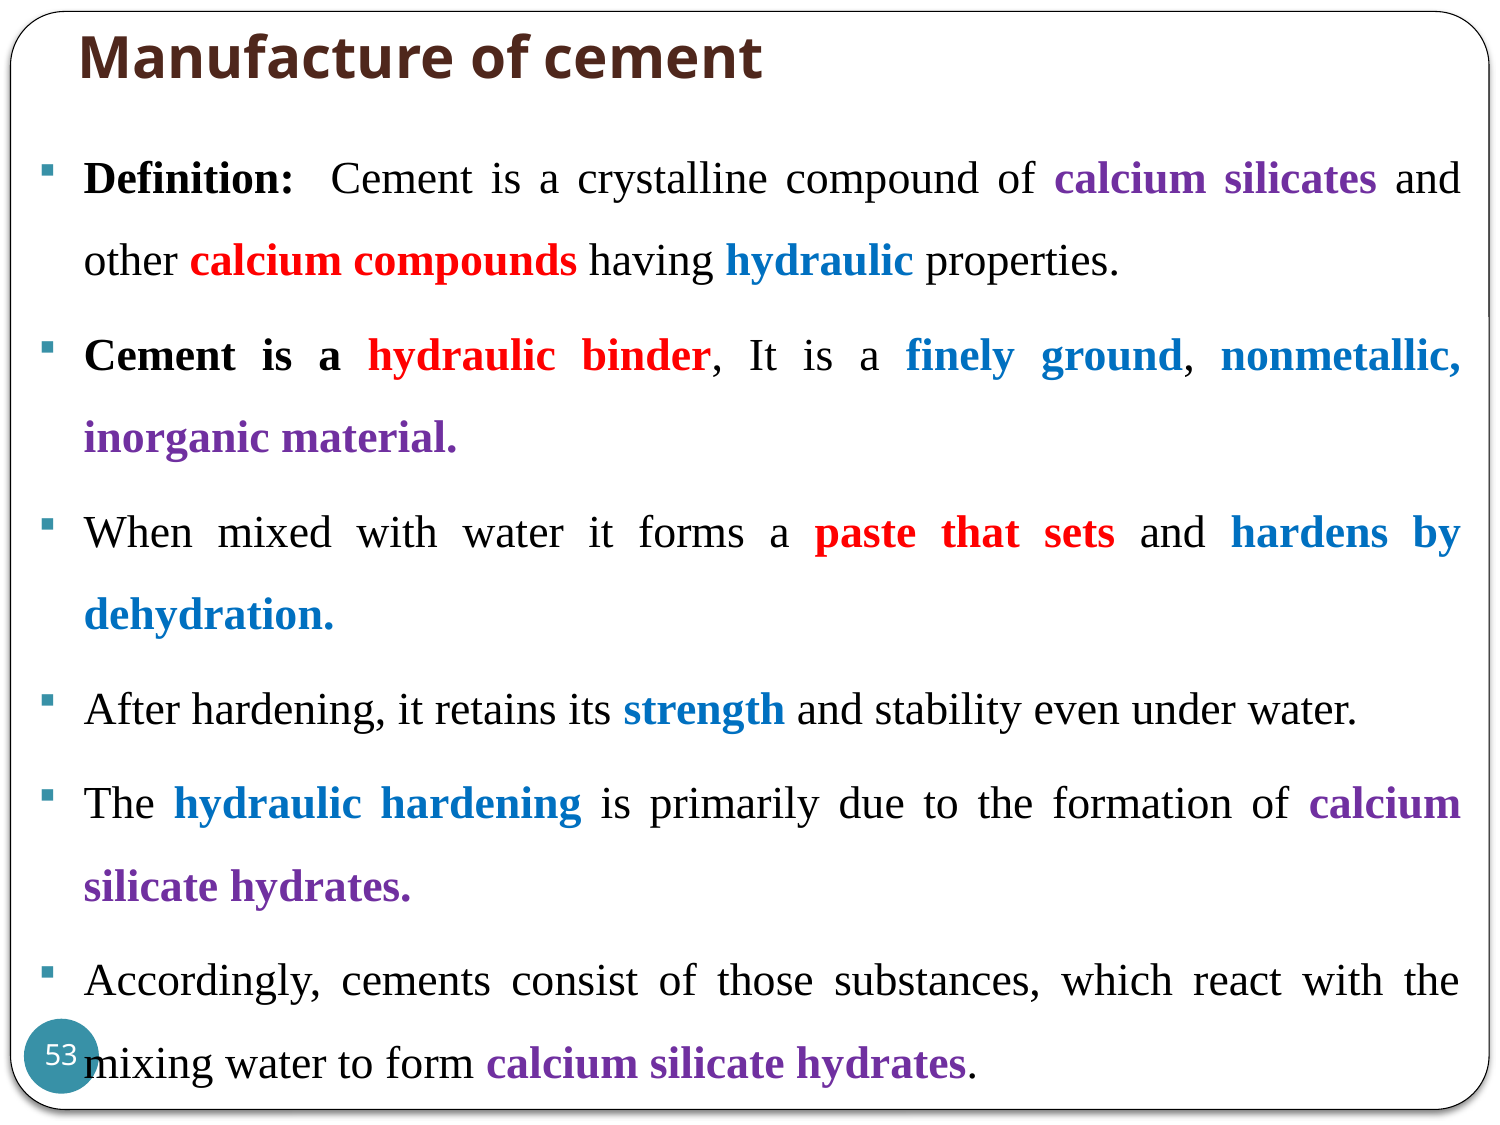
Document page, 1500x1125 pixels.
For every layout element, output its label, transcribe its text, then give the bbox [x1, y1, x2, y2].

list Definition: Cement is a crystalline compound of calcium silicates and other calcium compounds having hydraulic properties. Cement is a hydraulic binder, It is a finely ground, nonmetallic, inorganic material. When mixed with water it forms a paste that sets and hardens by dehydration. After hardening, it retains its strength and stability even under water. The hydraulic hardening is primarily due to the formation of calcium silicate hydrates. Accordingly, cements consist of those substances, which react with the mixing water to form calcium silicate hydrates. [23, 112, 1476, 1125]
title Manufacture of cement [62, 0, 1438, 112]
